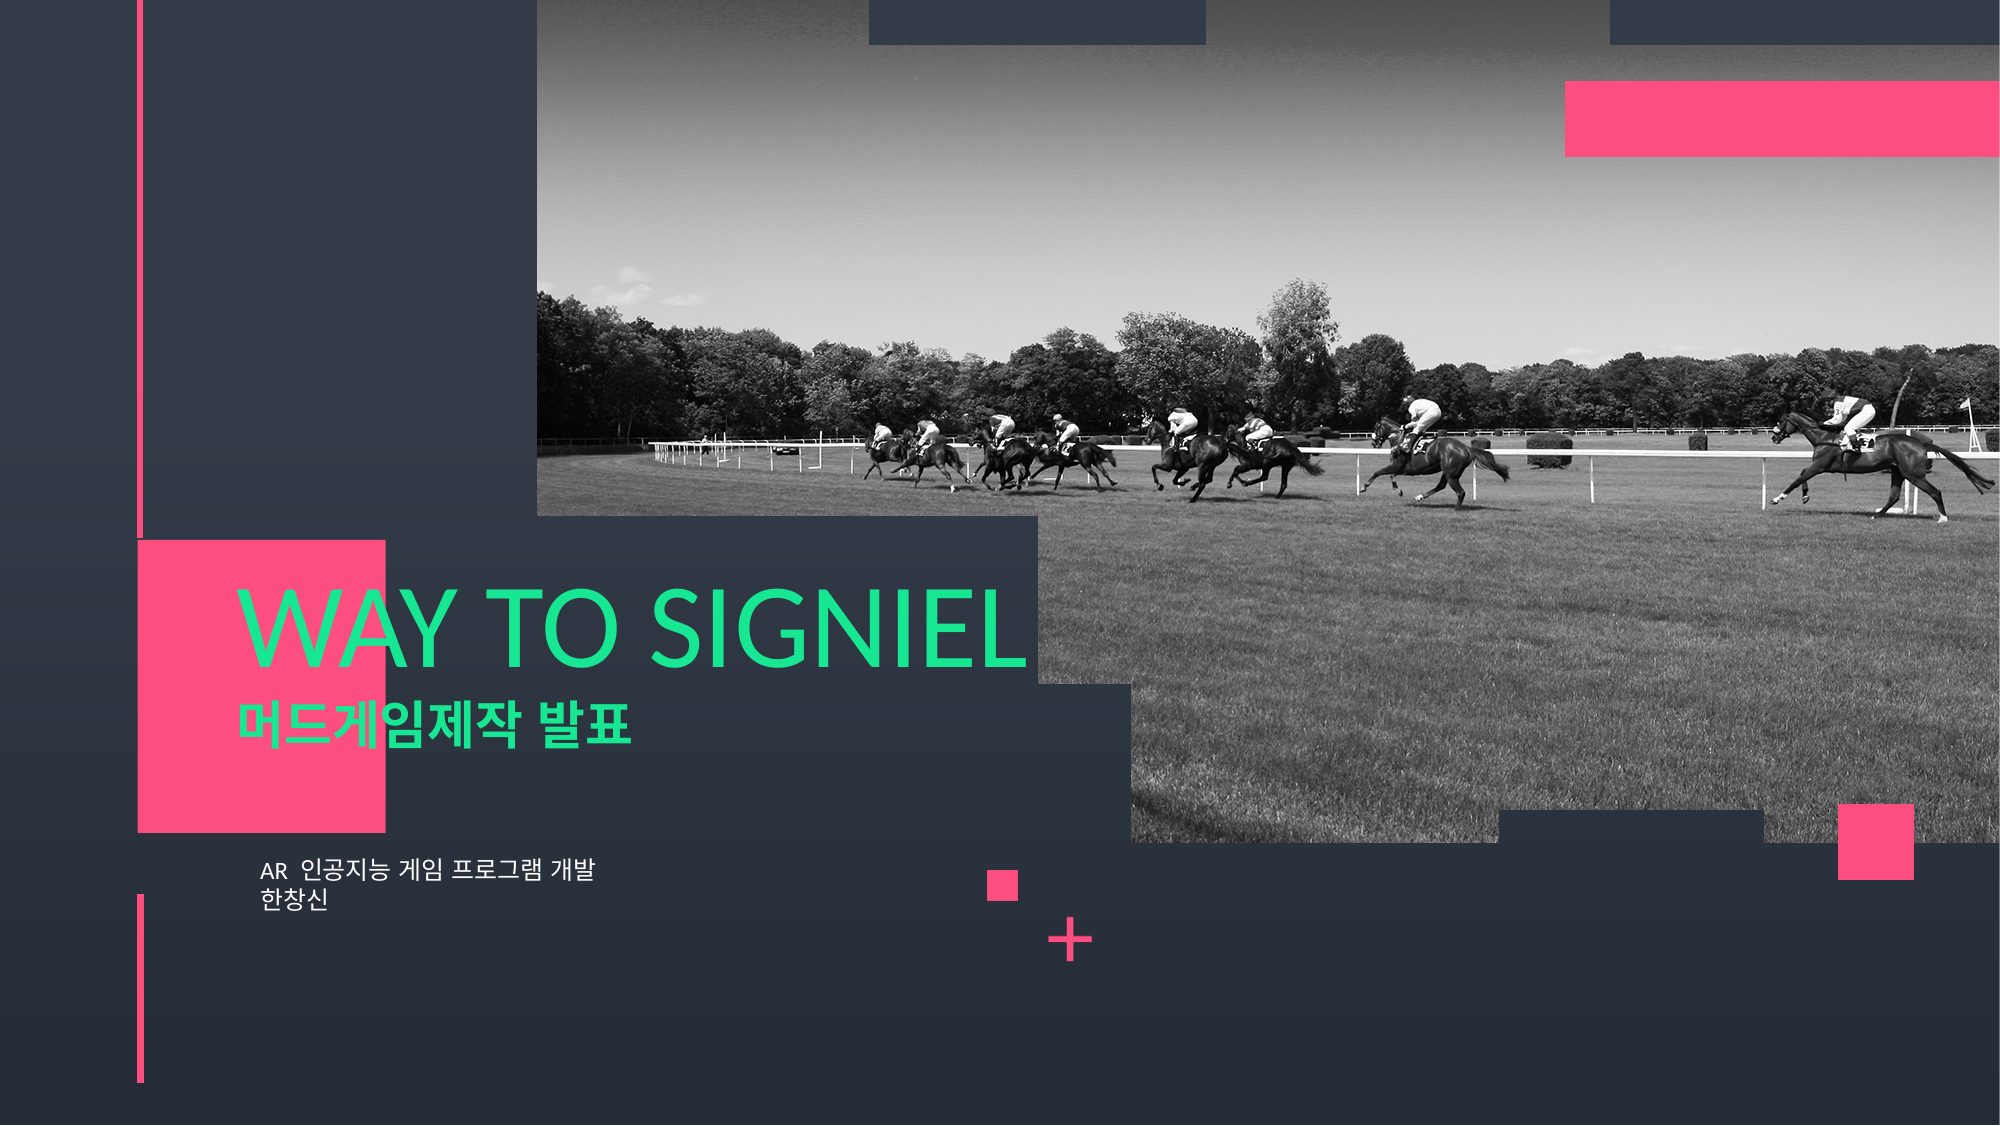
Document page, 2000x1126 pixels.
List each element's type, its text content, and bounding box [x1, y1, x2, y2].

text_box AR 인공지능 게임 프로그램 개발 한창신 [243, 846, 867, 923]
title WAY TO SIGNIEL 머드게임제작 발표 [220, 538, 1438, 859]
picture [0, 0, 2000, 1125]
